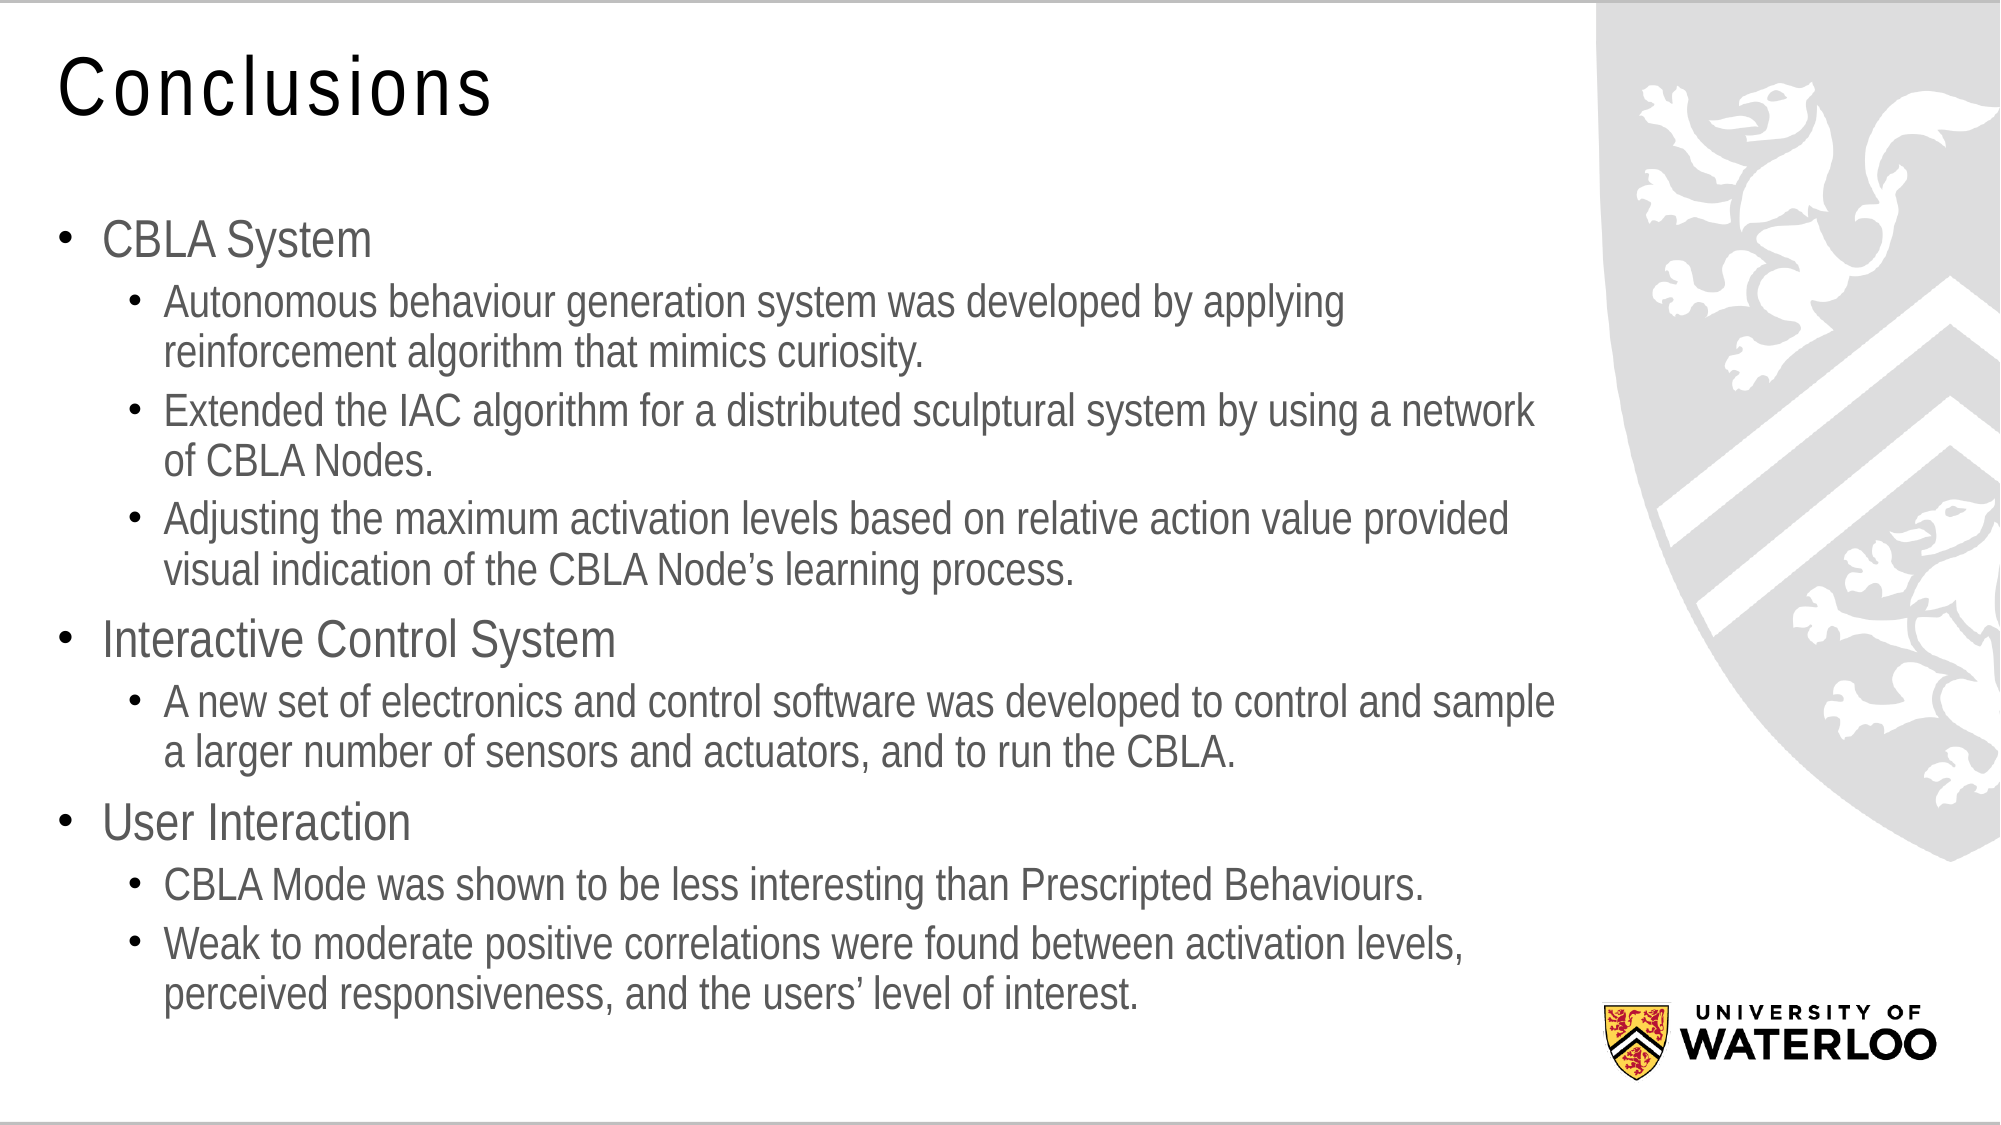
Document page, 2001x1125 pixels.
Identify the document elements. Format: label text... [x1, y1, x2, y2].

title Conclusions [42, 11, 1580, 170]
picture [1567, 962, 1973, 1110]
list CBLA System Autonomous behaviour generation system was developed by applying reinforcement algorithm that mimics curiosity. Extended the IAC algorithm for a distributed sculptural system by using a network of CBLA Nodes. Adjusting the maximum activation levels based on relative action value provided visual indication of the CBLA Node’s learning process. Interactive Control System A new set of electronics and control software was developed to control and sample a larger number of sensors and actuators, and to run the CBLA. User Interaction CBLA Mode was shown to be less interesting than Prescripted Behaviours. Weak to moderate positive correlations were found between activation levels, perceived responsiveness, and the users’ level of interest. [42, 204, 1580, 1037]
